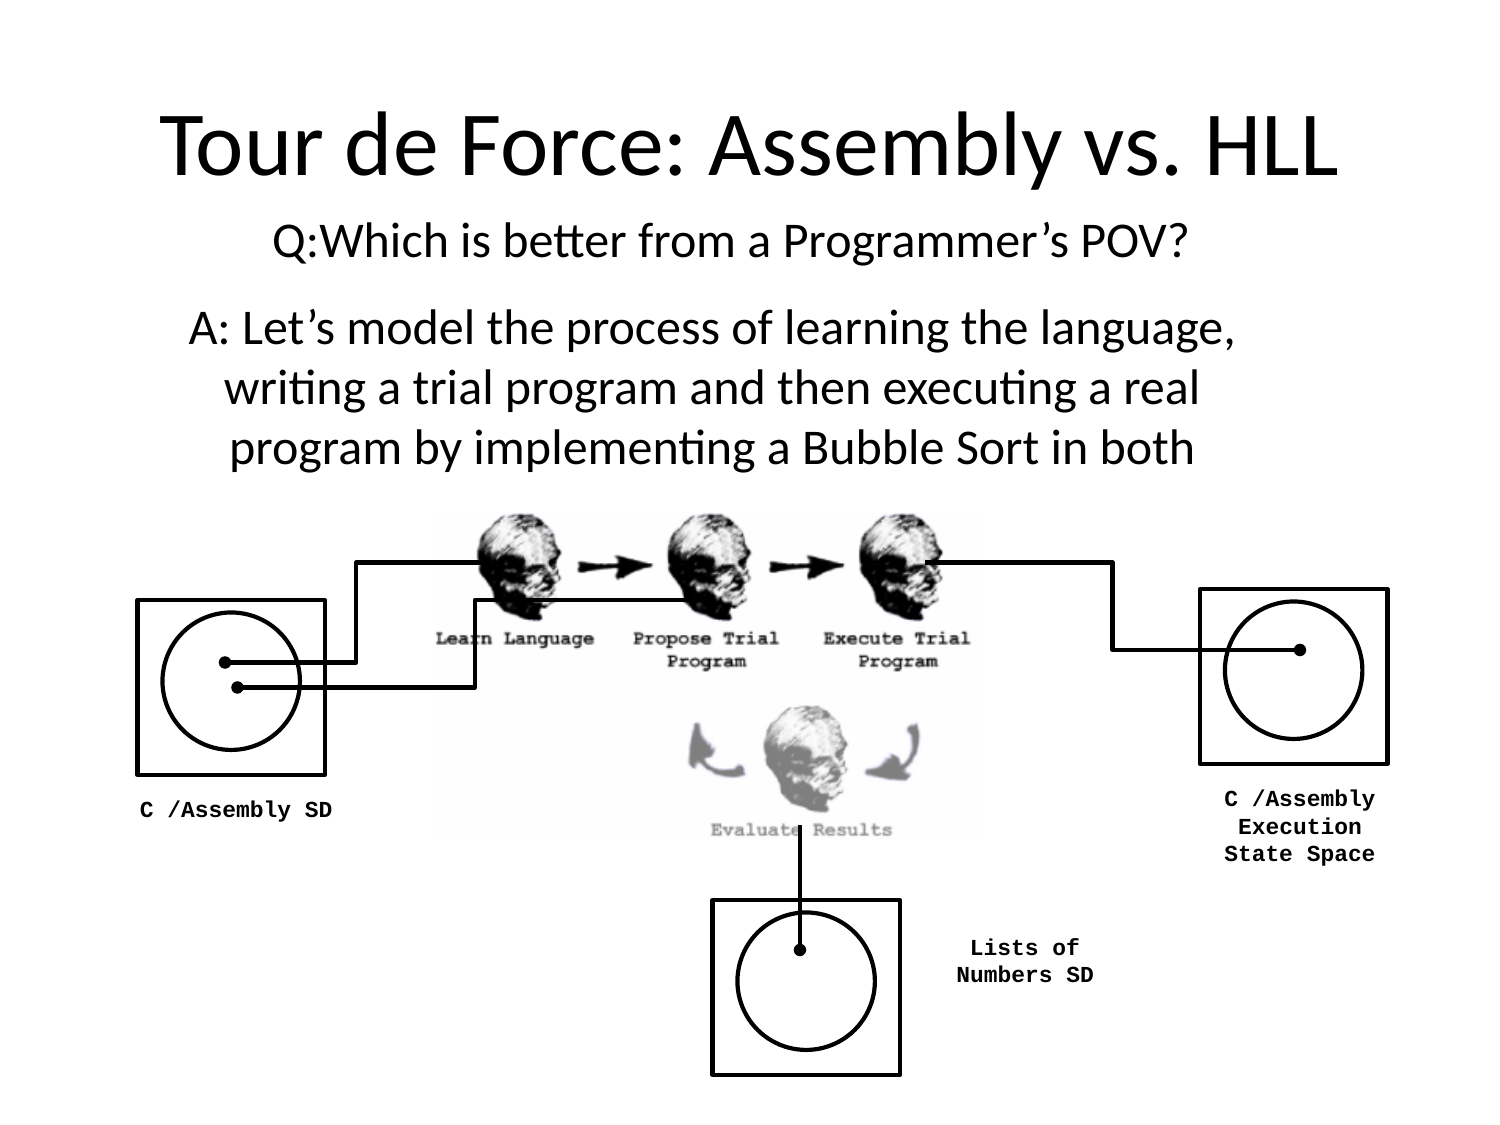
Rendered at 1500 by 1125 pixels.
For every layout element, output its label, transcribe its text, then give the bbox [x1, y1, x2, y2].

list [388, 490, 1038, 851]
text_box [224, 562, 488, 663]
title Tour de Force: Assembly vs. HLL [75, 45, 1425, 233]
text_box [712, 899, 901, 1076]
text_box A: Let’s model the process of learning the language, writing a trial program and then executing a real program by implementing a Bubble Sort in both [137, 287, 1288, 483]
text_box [924, 562, 1301, 651]
text_box Lists of Numbers SD [912, 924, 1138, 995]
text_box C /Assembly SD [124, 787, 350, 830]
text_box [1199, 588, 1388, 765]
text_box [237, 599, 713, 688]
text_box [160, 611, 301, 753]
text_box C /Assembly Execution State Space [1187, 776, 1413, 874]
text_box Q:Which is better from a Programmer’s POV? [112, 199, 1350, 275]
text_box [135, 598, 327, 777]
